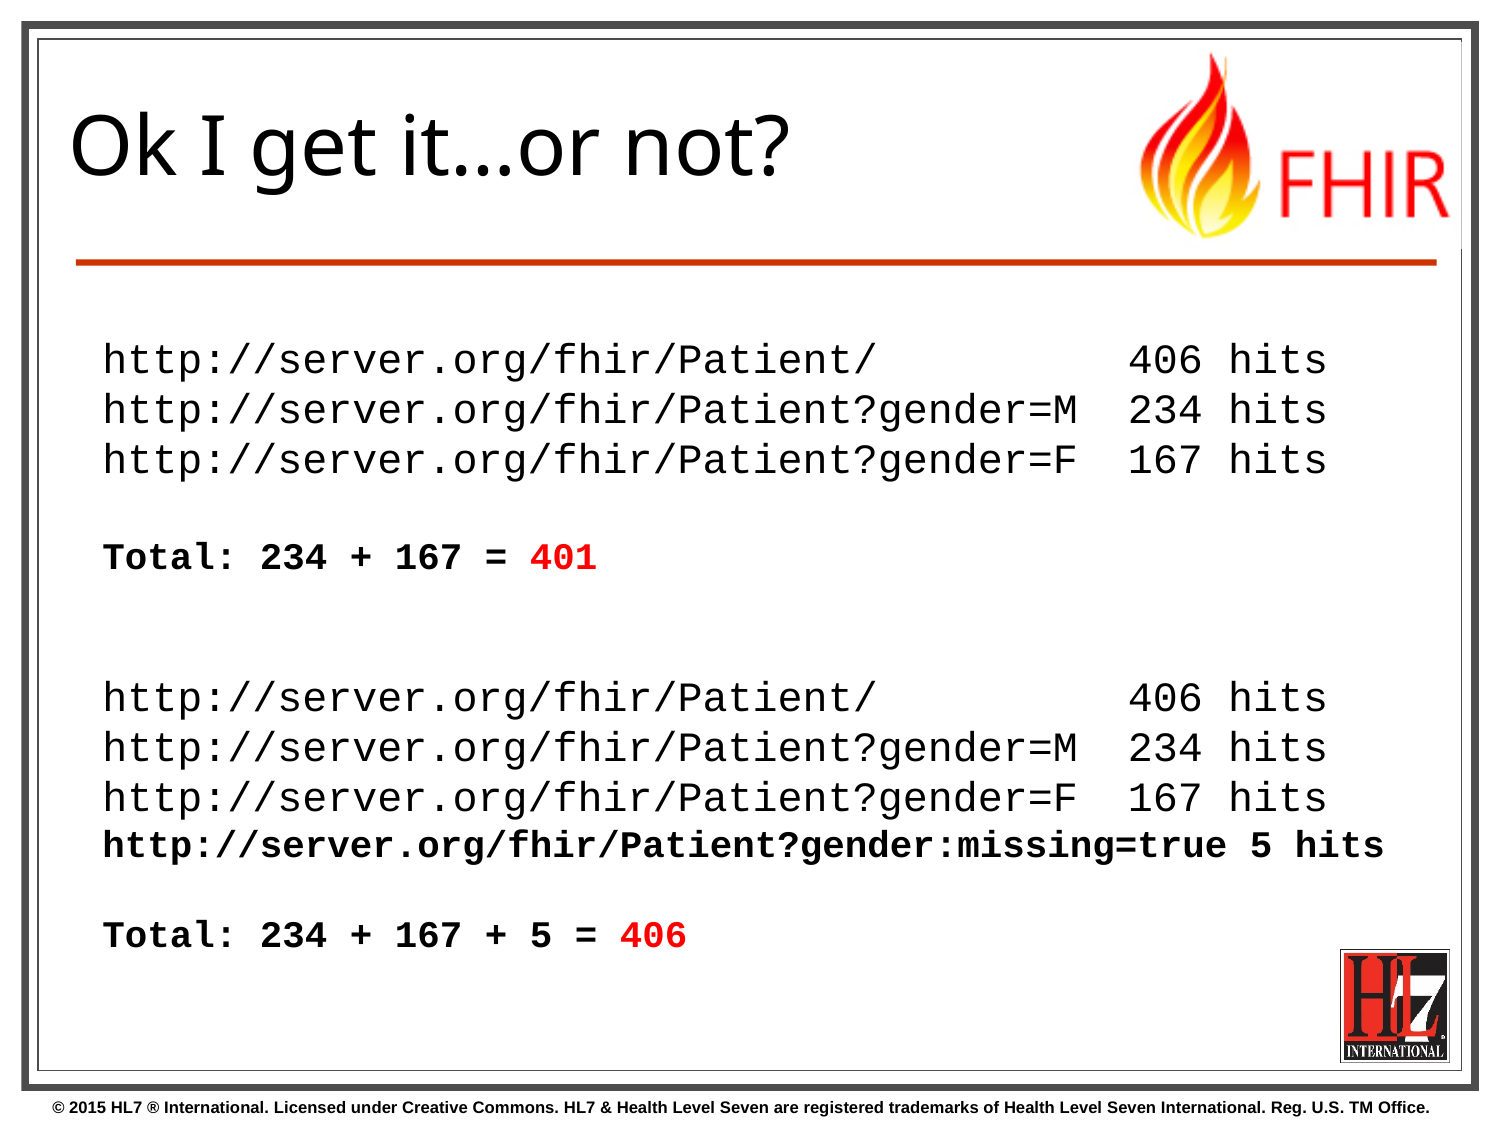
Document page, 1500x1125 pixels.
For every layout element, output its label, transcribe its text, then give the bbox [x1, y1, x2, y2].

picture [1340, 949, 1450, 1063]
picture [1128, 42, 1462, 249]
text_box http://server.org/fhir/Patient/ 406 hits http://server.org/fhir/Patient?gender=M 234 hits http://server.org/fhir/Patient?gender=F 167 hits Total: 234 + 167 = 401 [87, 324, 1400, 585]
title Ok I get it…or not? [53, 54, 1128, 249]
text_box http://server.org/fhir/Patient/ 406 hits http://server.org/fhir/Patient?gender=M 234 hits http://server.org/fhir/Patient?gender=F 167 hits http://server.org/fhir/Patient?gender:missing=true 5 hits Total: 234 + 167 + 5 = 406 [87, 662, 1400, 963]
